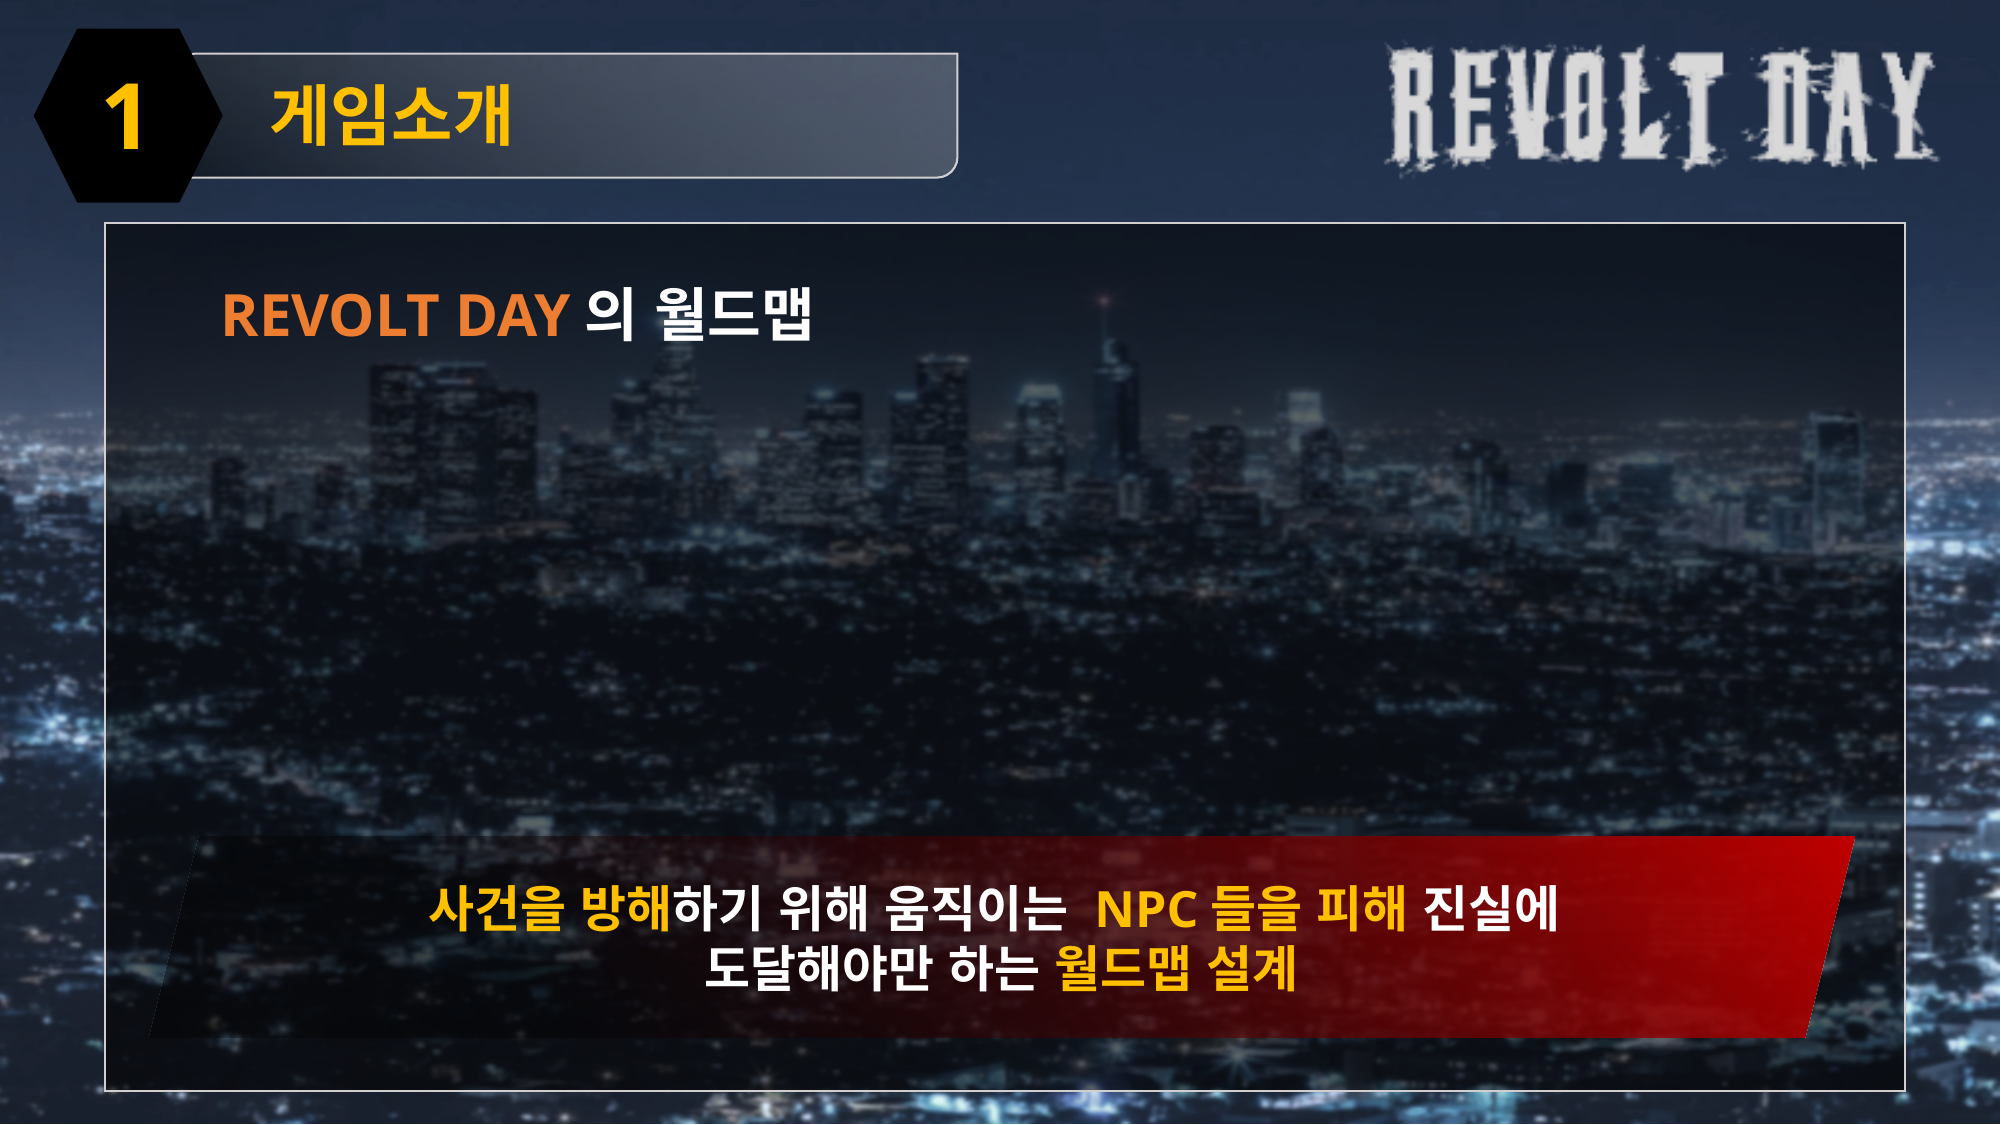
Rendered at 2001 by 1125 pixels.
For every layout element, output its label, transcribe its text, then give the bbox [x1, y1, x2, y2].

text_box 1 [85, 51, 168, 176]
text_box 게임소개 [254, 66, 531, 161]
picture [0, 0, 2000, 1124]
text_box 사건을 방해하기 위해 움직이는 NPC들을 피해 진실에 도달해야만 하는 월드맵 설계 [146, 835, 1856, 1039]
text_box REVOLT DAY의 월드맵 [205, 270, 1443, 356]
